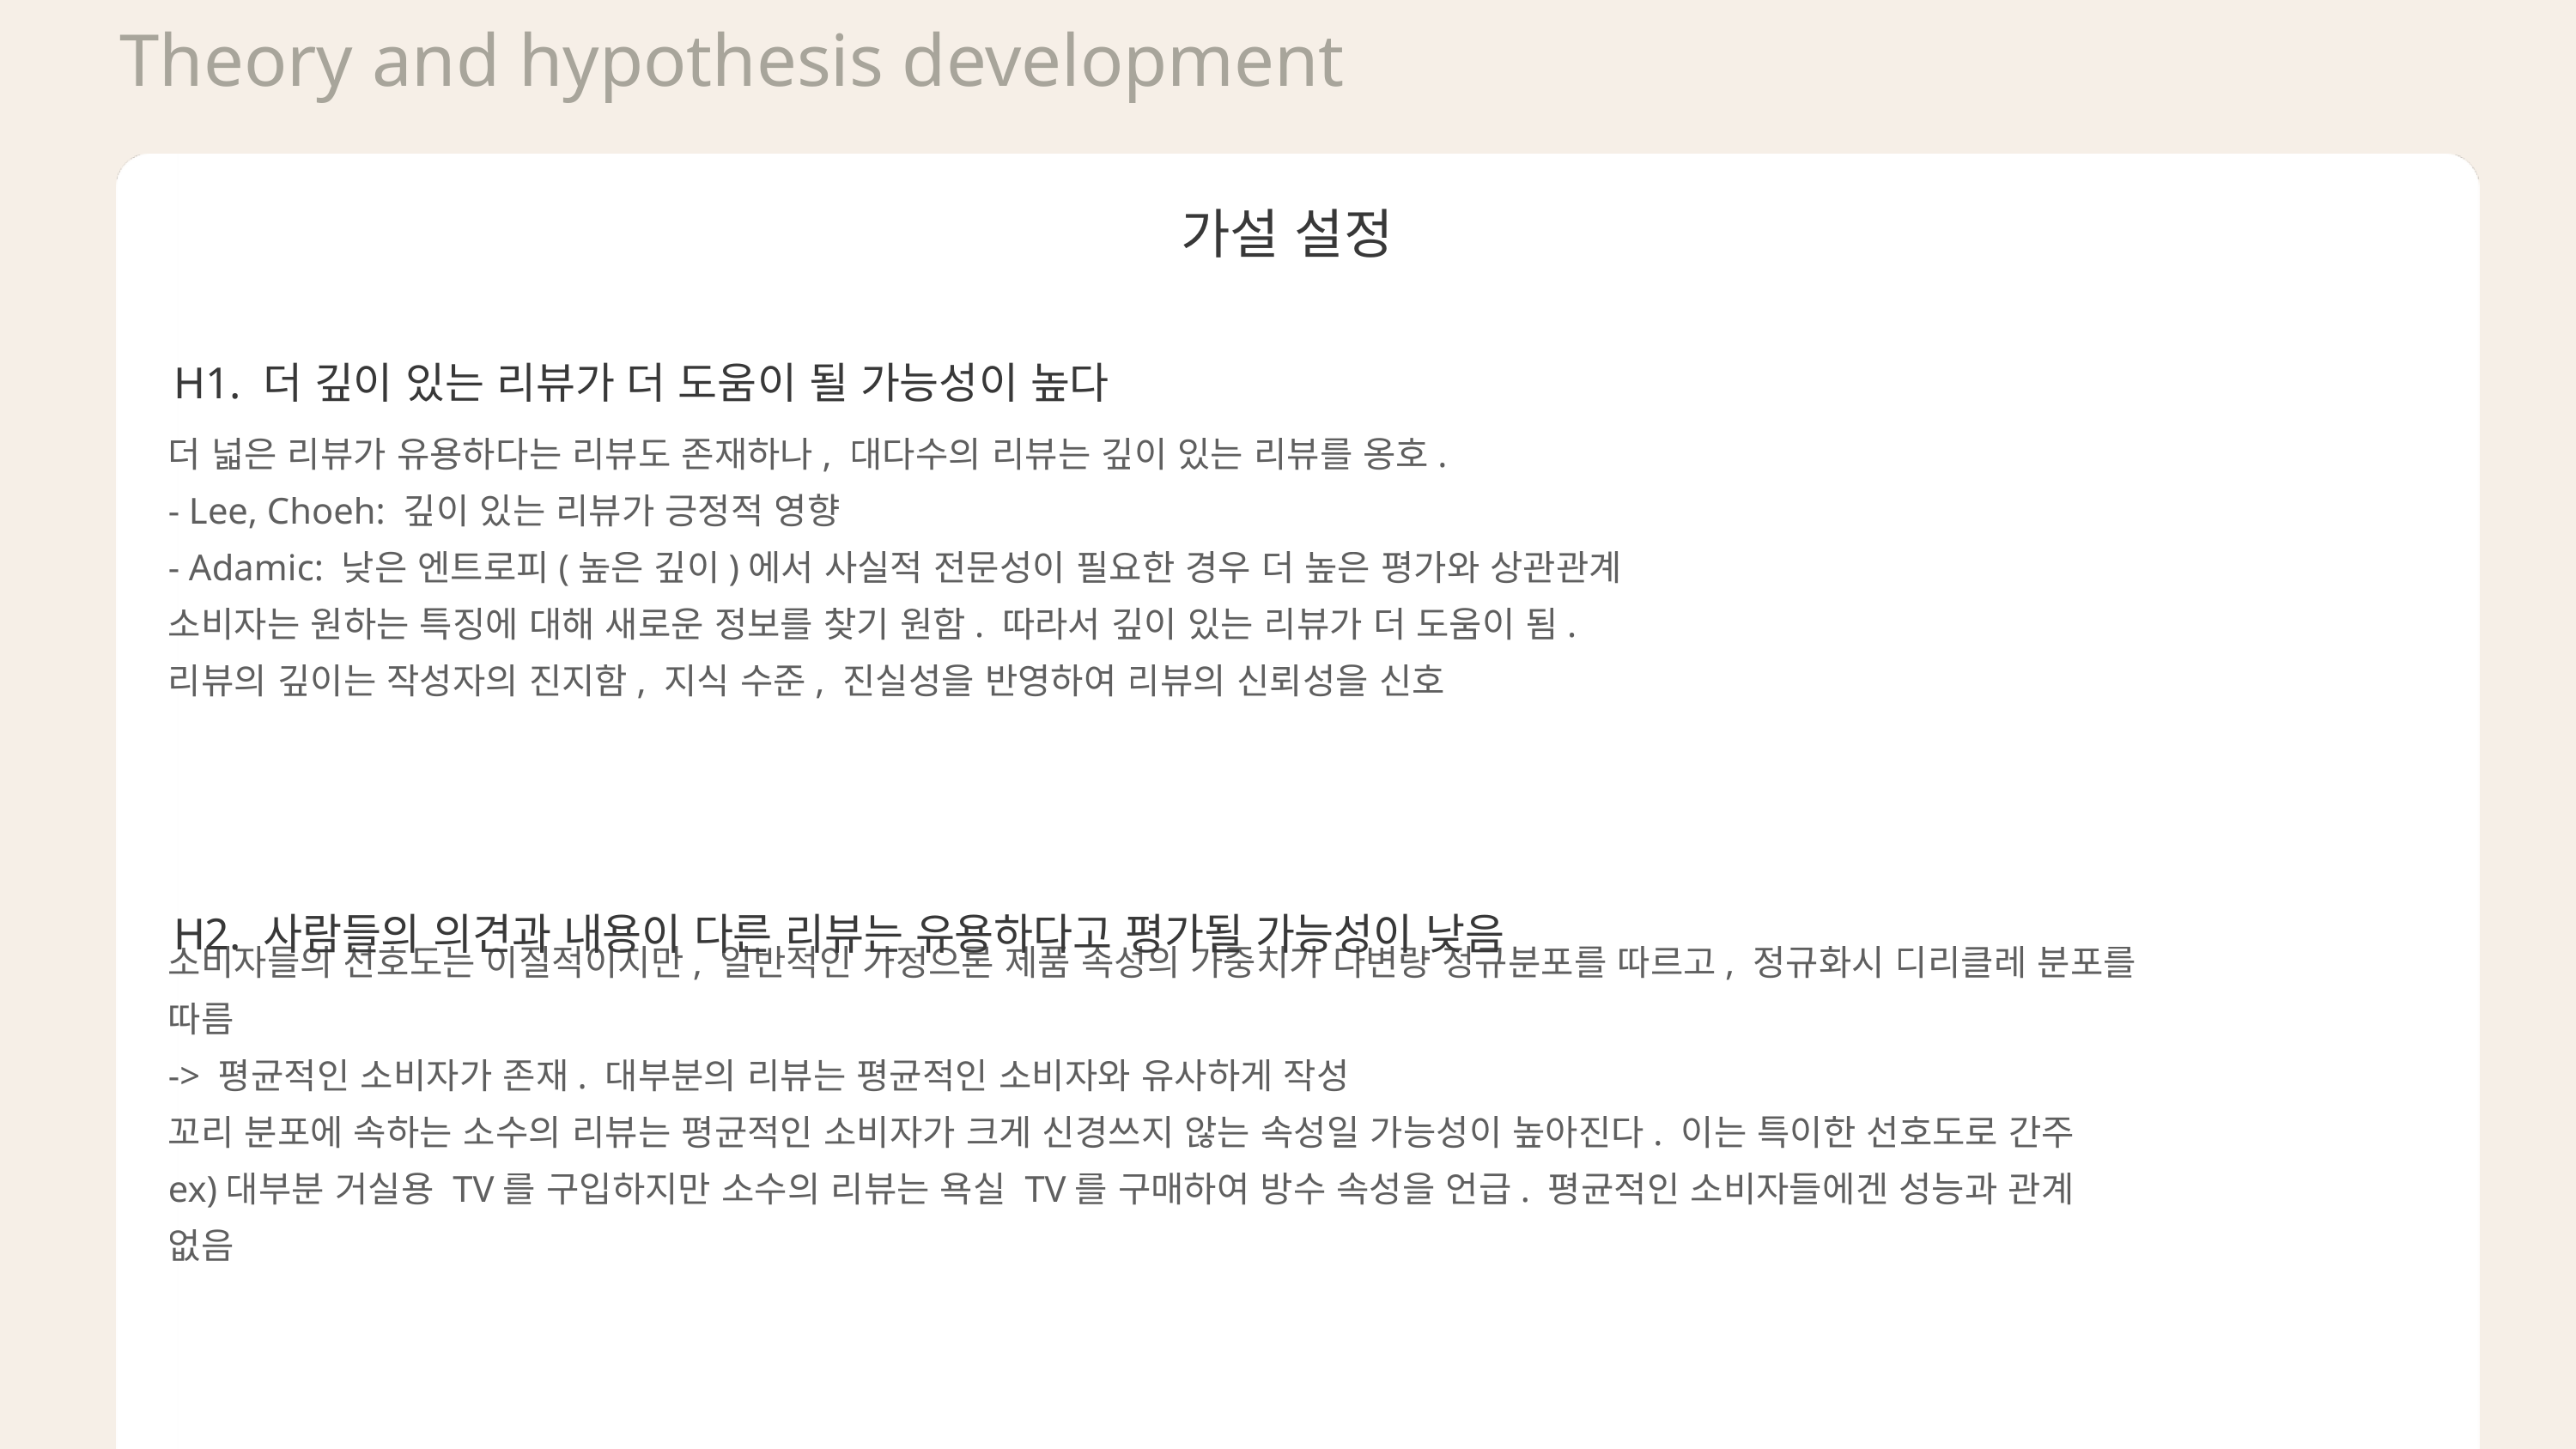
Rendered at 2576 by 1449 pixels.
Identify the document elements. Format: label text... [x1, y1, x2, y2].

picture [116, 153, 2480, 1449]
text_box Theory and hypothesis development [119, 10, 1403, 112]
